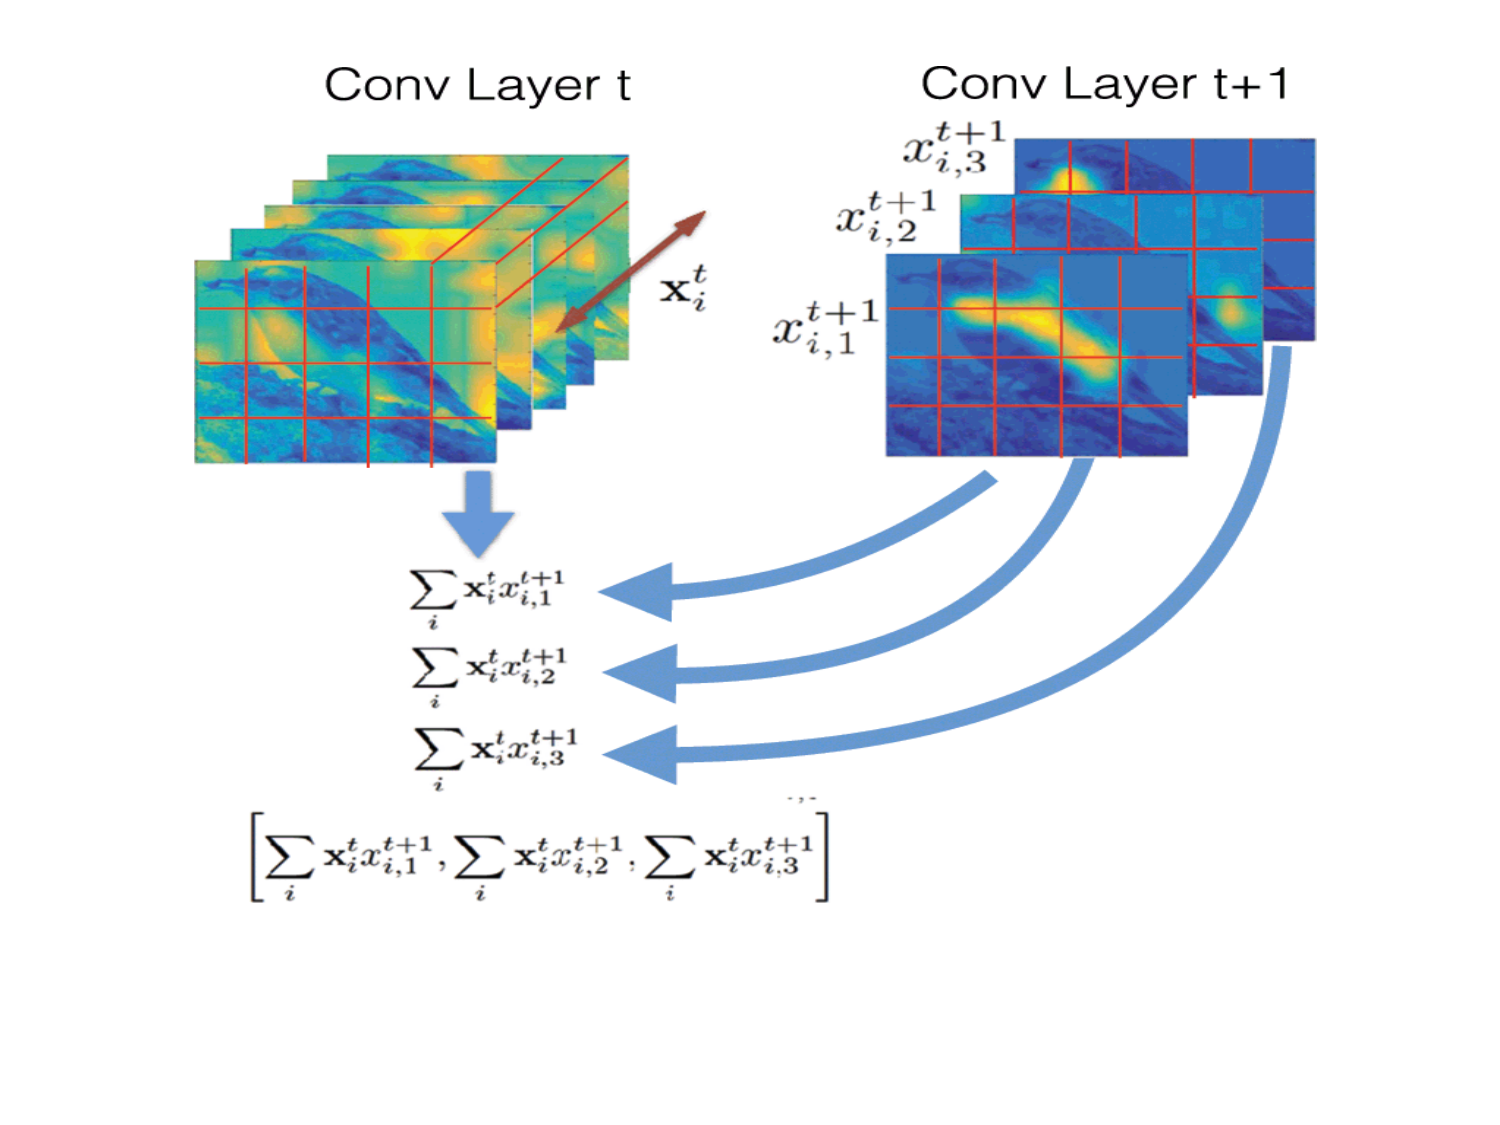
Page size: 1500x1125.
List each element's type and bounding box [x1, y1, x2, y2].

picture [194, 66, 1318, 903]
